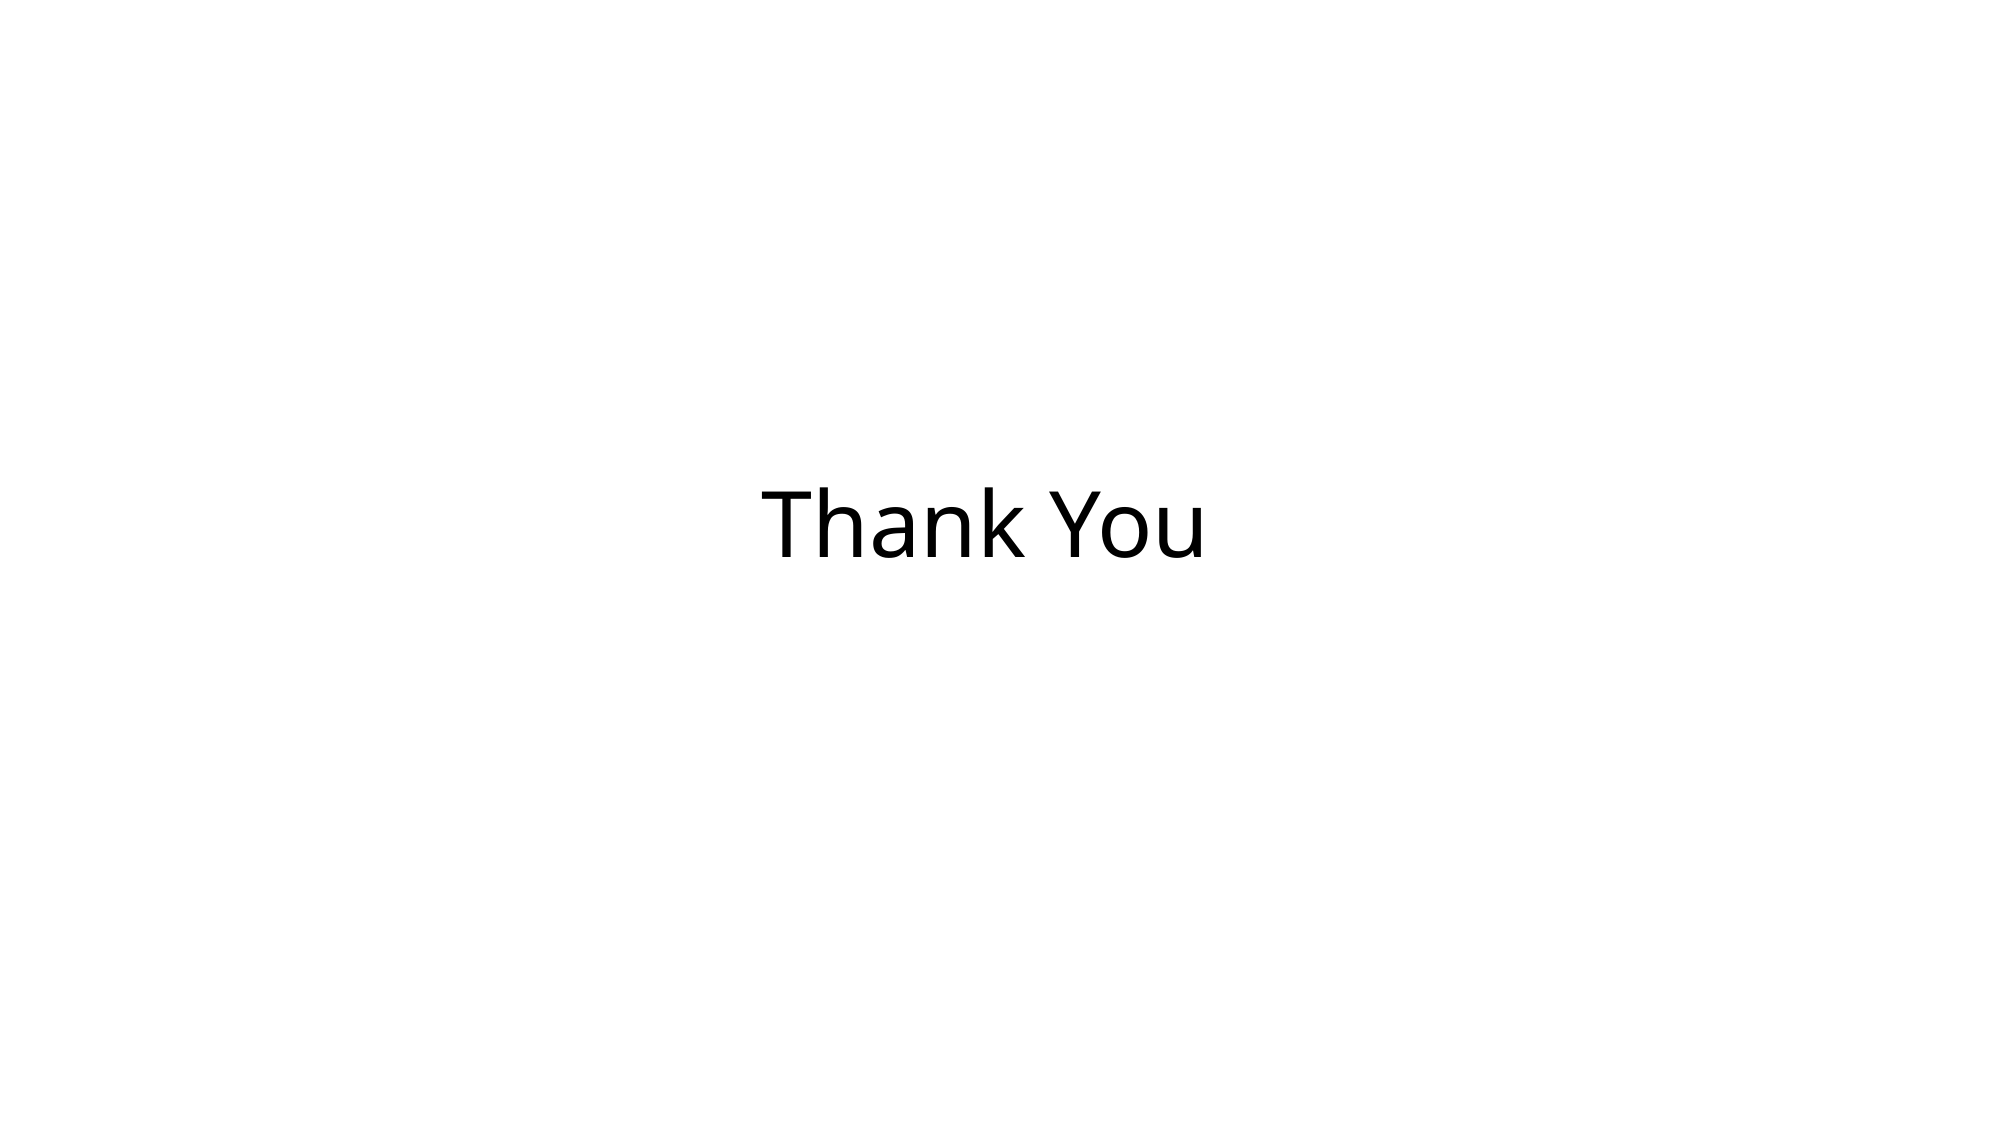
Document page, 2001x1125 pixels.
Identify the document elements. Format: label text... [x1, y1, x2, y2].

title Thank You [123, 419, 1848, 637]
